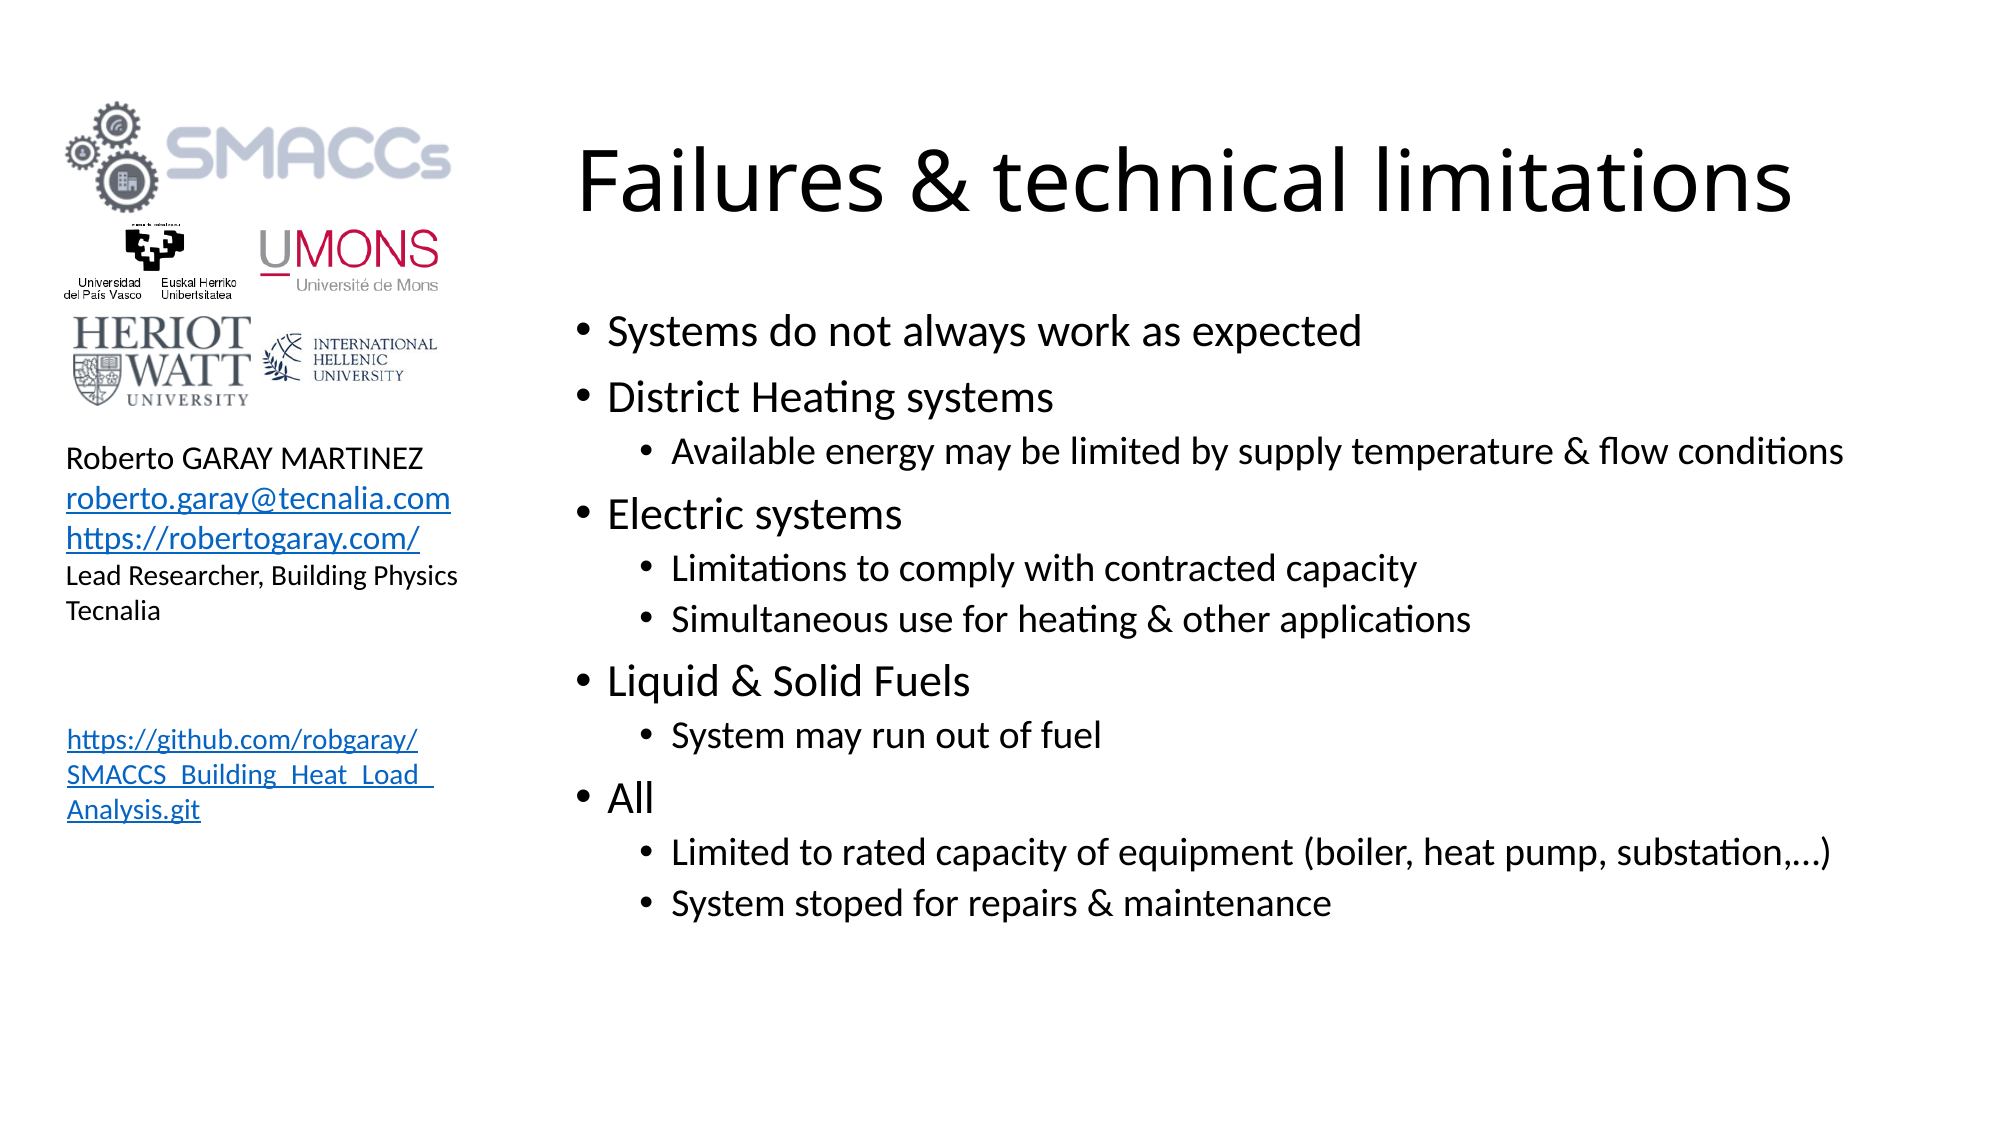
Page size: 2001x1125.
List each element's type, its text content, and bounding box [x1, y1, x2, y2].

picture [260, 324, 438, 390]
title Failures & technical limitations [560, 91, 1863, 278]
list Systems do not always work as expected District Heating systems Available energy may be limited by supply temperature & flow conditions Electric systems Limitations to comply with contracted capacity Simultaneous use for heating & other applications Liquid & Solid Fuels System may run out of fuel All Limited to rated capacity of equipment (boiler, heat pump, substation,…) System stoped for repairs & maintenance [560, 299, 1863, 1014]
picture [73, 316, 251, 406]
picture [260, 229, 438, 291]
picture [62, 218, 240, 307]
